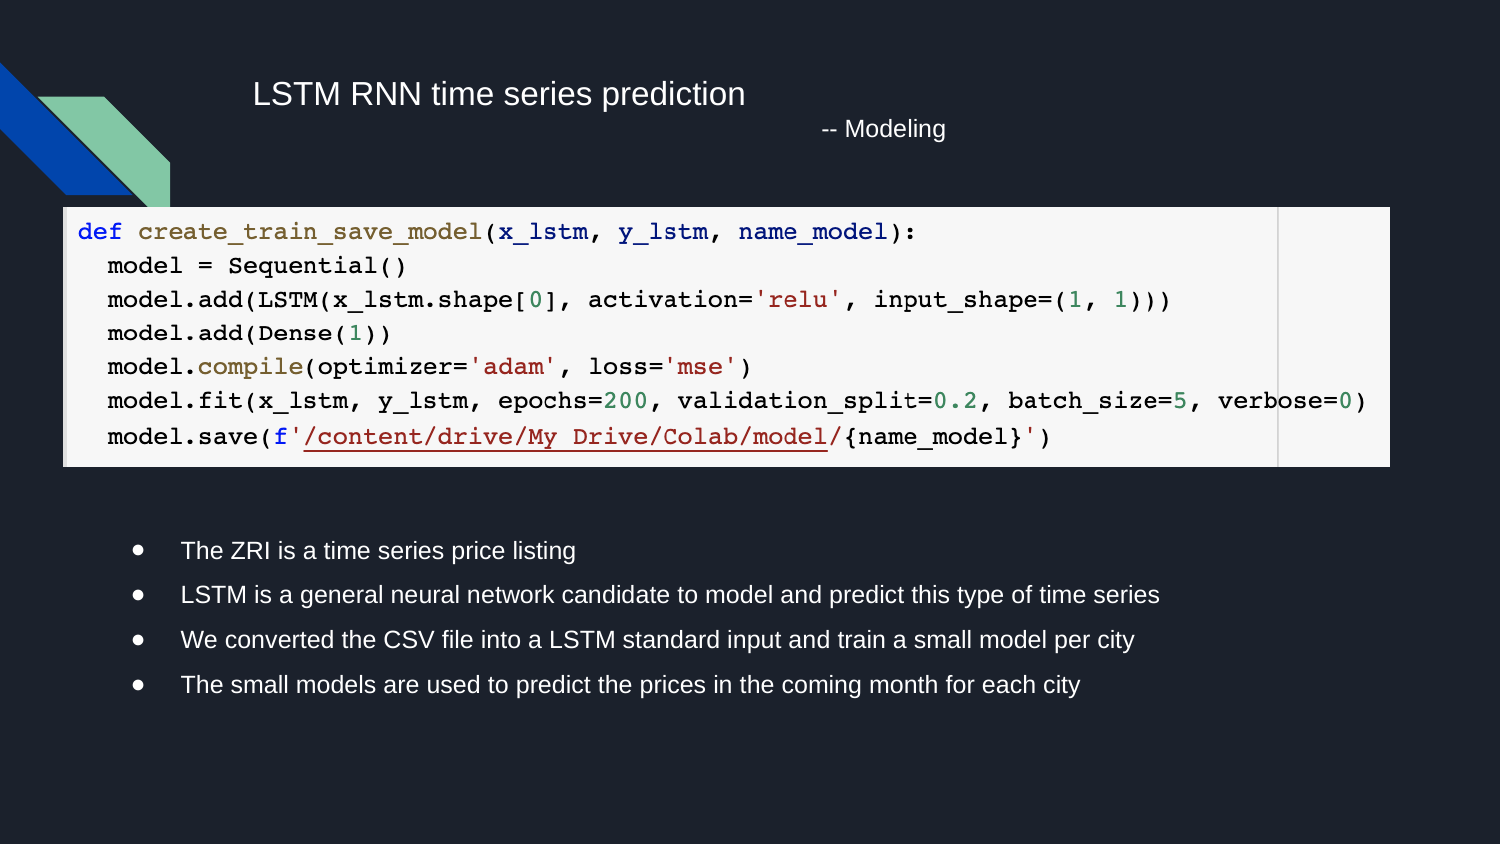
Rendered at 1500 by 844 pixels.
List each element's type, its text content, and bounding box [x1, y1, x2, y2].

picture [63, 207, 1390, 468]
title LSTM RNN time series prediction -- Modeling [237, 57, 962, 205]
list The ZRI is a time series price listing LSTM is a general neural network candidate to model and predict this type of time series We converted the CSV file into a LSTM standard input and train a small model per city The small models are used to predict the prices in the coming month for each city [90, 504, 1363, 844]
